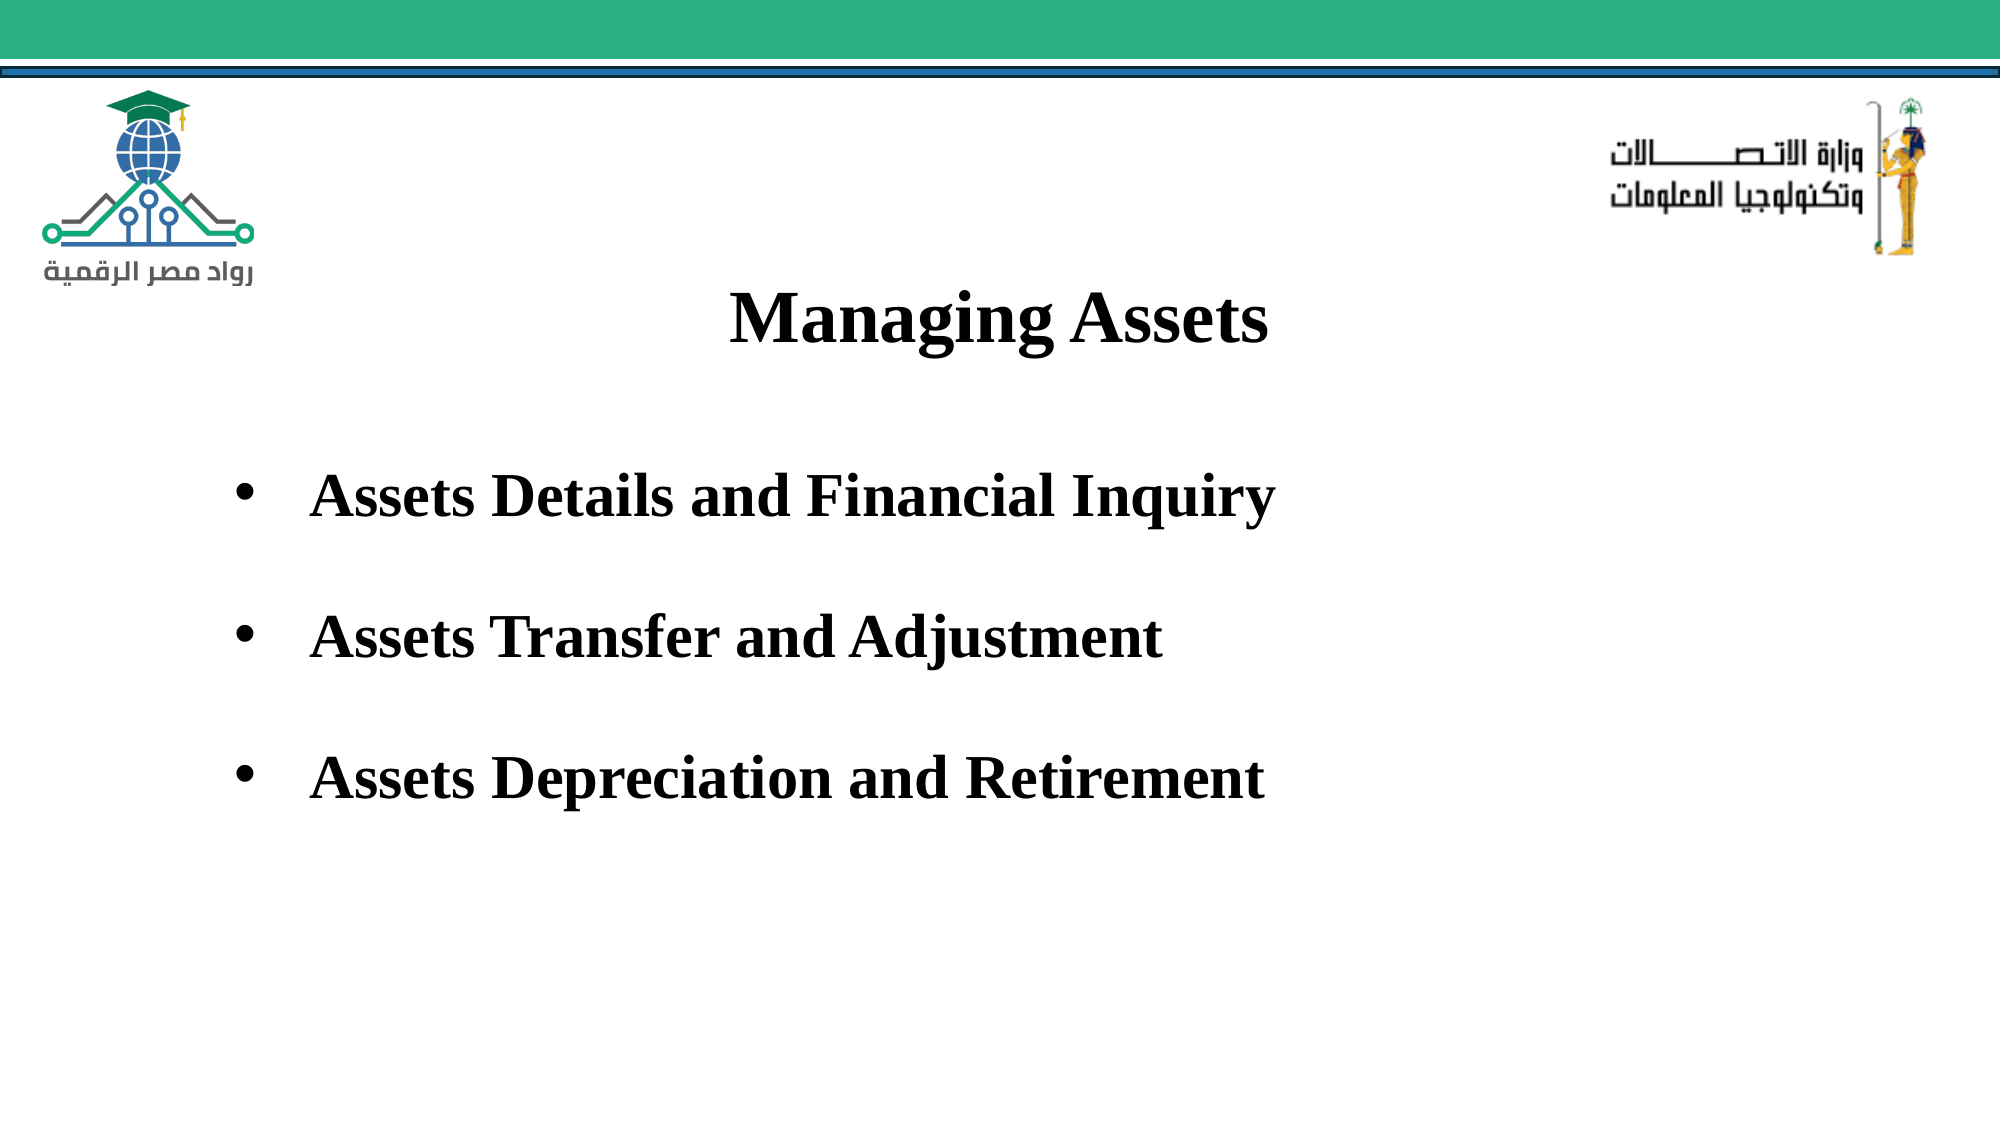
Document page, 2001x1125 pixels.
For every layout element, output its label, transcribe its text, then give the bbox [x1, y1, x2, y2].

text_box Managing Assets [499, 286, 1501, 366]
text_box Assets Transfer and Adjustment [219, 588, 1655, 678]
text_box Assets Depreciation and Retirement [219, 728, 1655, 819]
text_box Assets Details and Financial Inquiry [219, 445, 1655, 536]
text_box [0, 0, 2000, 286]
